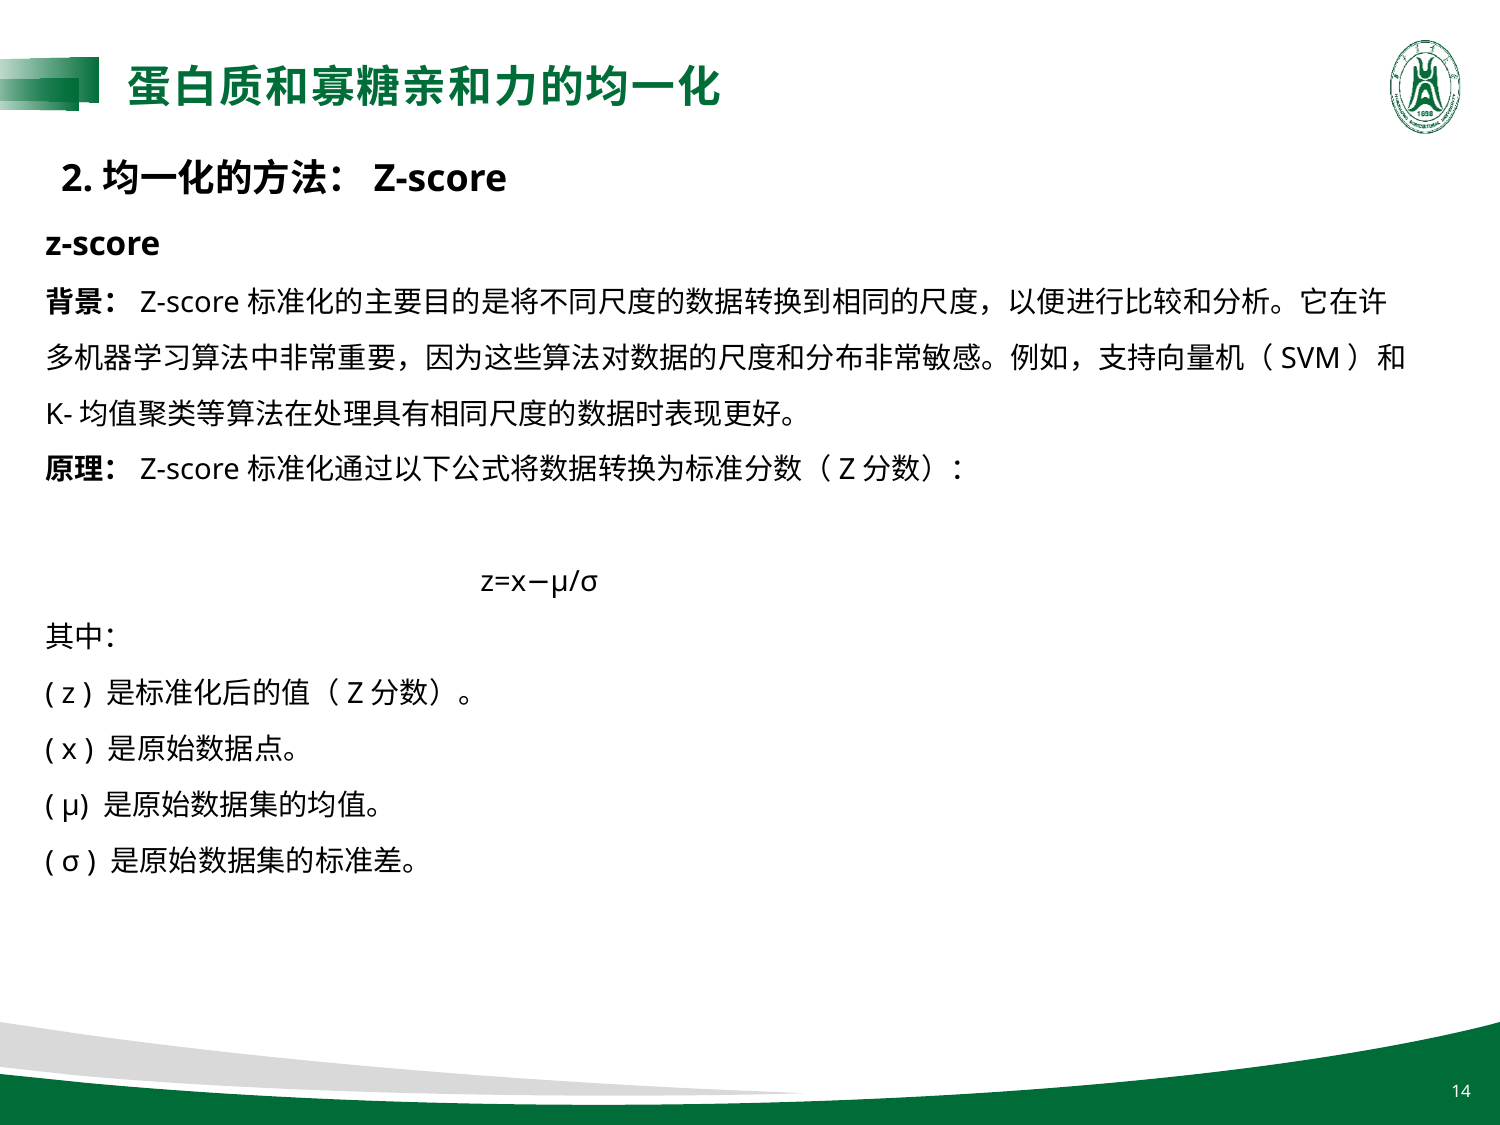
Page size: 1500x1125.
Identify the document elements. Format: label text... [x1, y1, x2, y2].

text_box 蛋白质和寡糖亲和力的均一化 [113, 51, 929, 120]
slide_number 14 [1148, 1062, 1486, 1122]
picture [1385, 33, 1464, 137]
text_box 2.均一化的方法：Z-score [46, 146, 1204, 206]
text_box z-score 背景：Z-score标准化的主要目的是将不同尺度的数据转换到相同的尺度，以便进行比较和分析。它在许多机器学习算法中非常重要，因为这些算法对数据的尺度和分布非常敏感。例如，支持向量机（SVM）和K-均值聚类等算法在处理具有相同尺度的数据时表现更好。 原理：Z-score标准化通过以下公式将数据转换为标准分数（Z分数）： z=x−μ/​σ 其中： ( z ) 是标准化后的值（Z分数）。 ( x ) 是原始数据点。 ( μ) 是原始数据集的均值。 ( ​σ ) 是原始数据集的标准差。 [30, 206, 1429, 1000]
